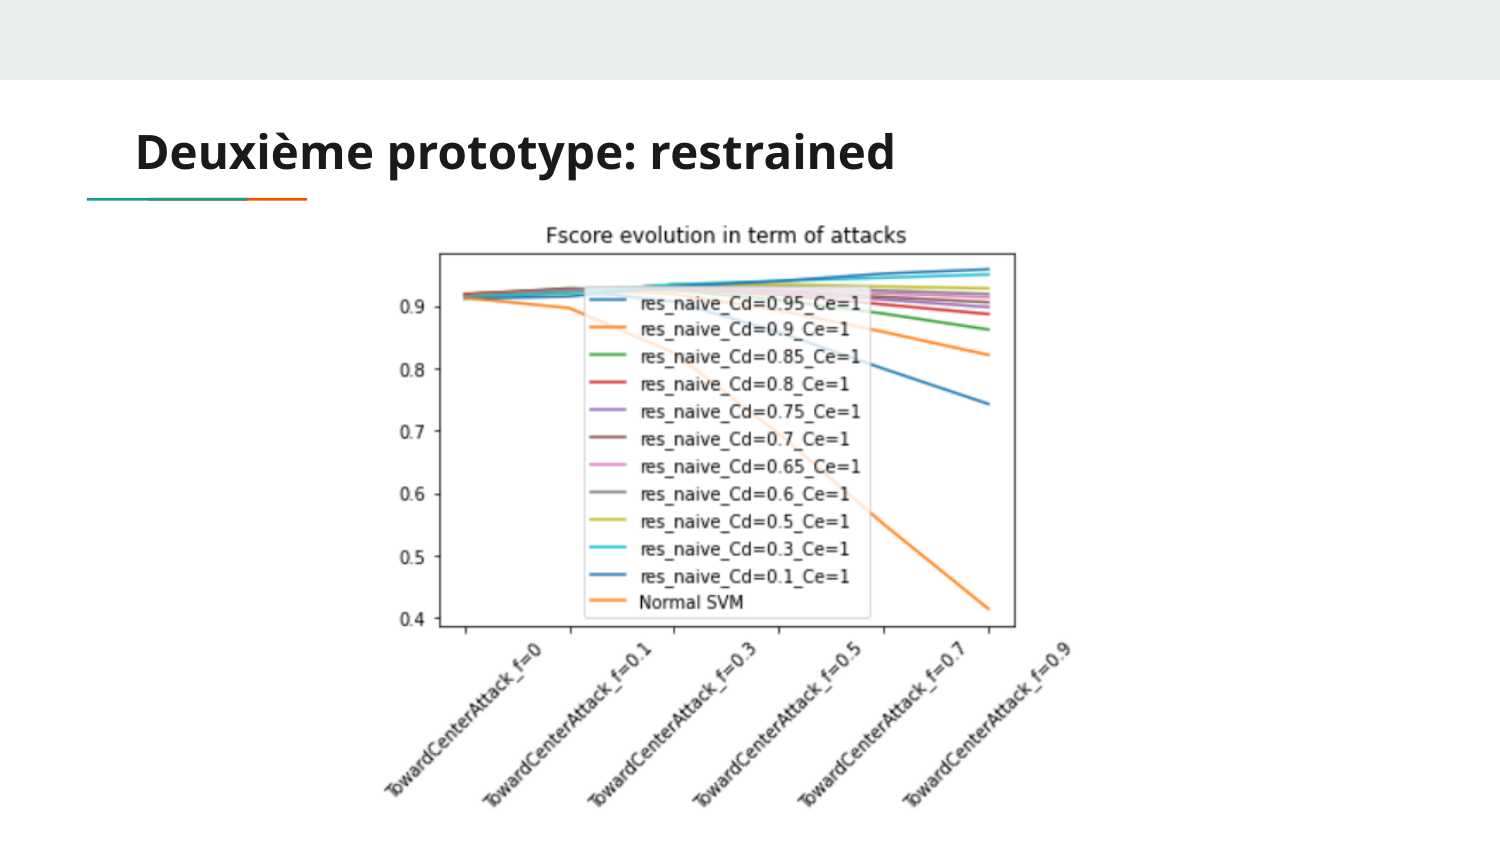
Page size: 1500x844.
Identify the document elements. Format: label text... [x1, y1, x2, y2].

title Deuxième prototype: restrained [119, 107, 1381, 195]
picture [374, 215, 1126, 816]
